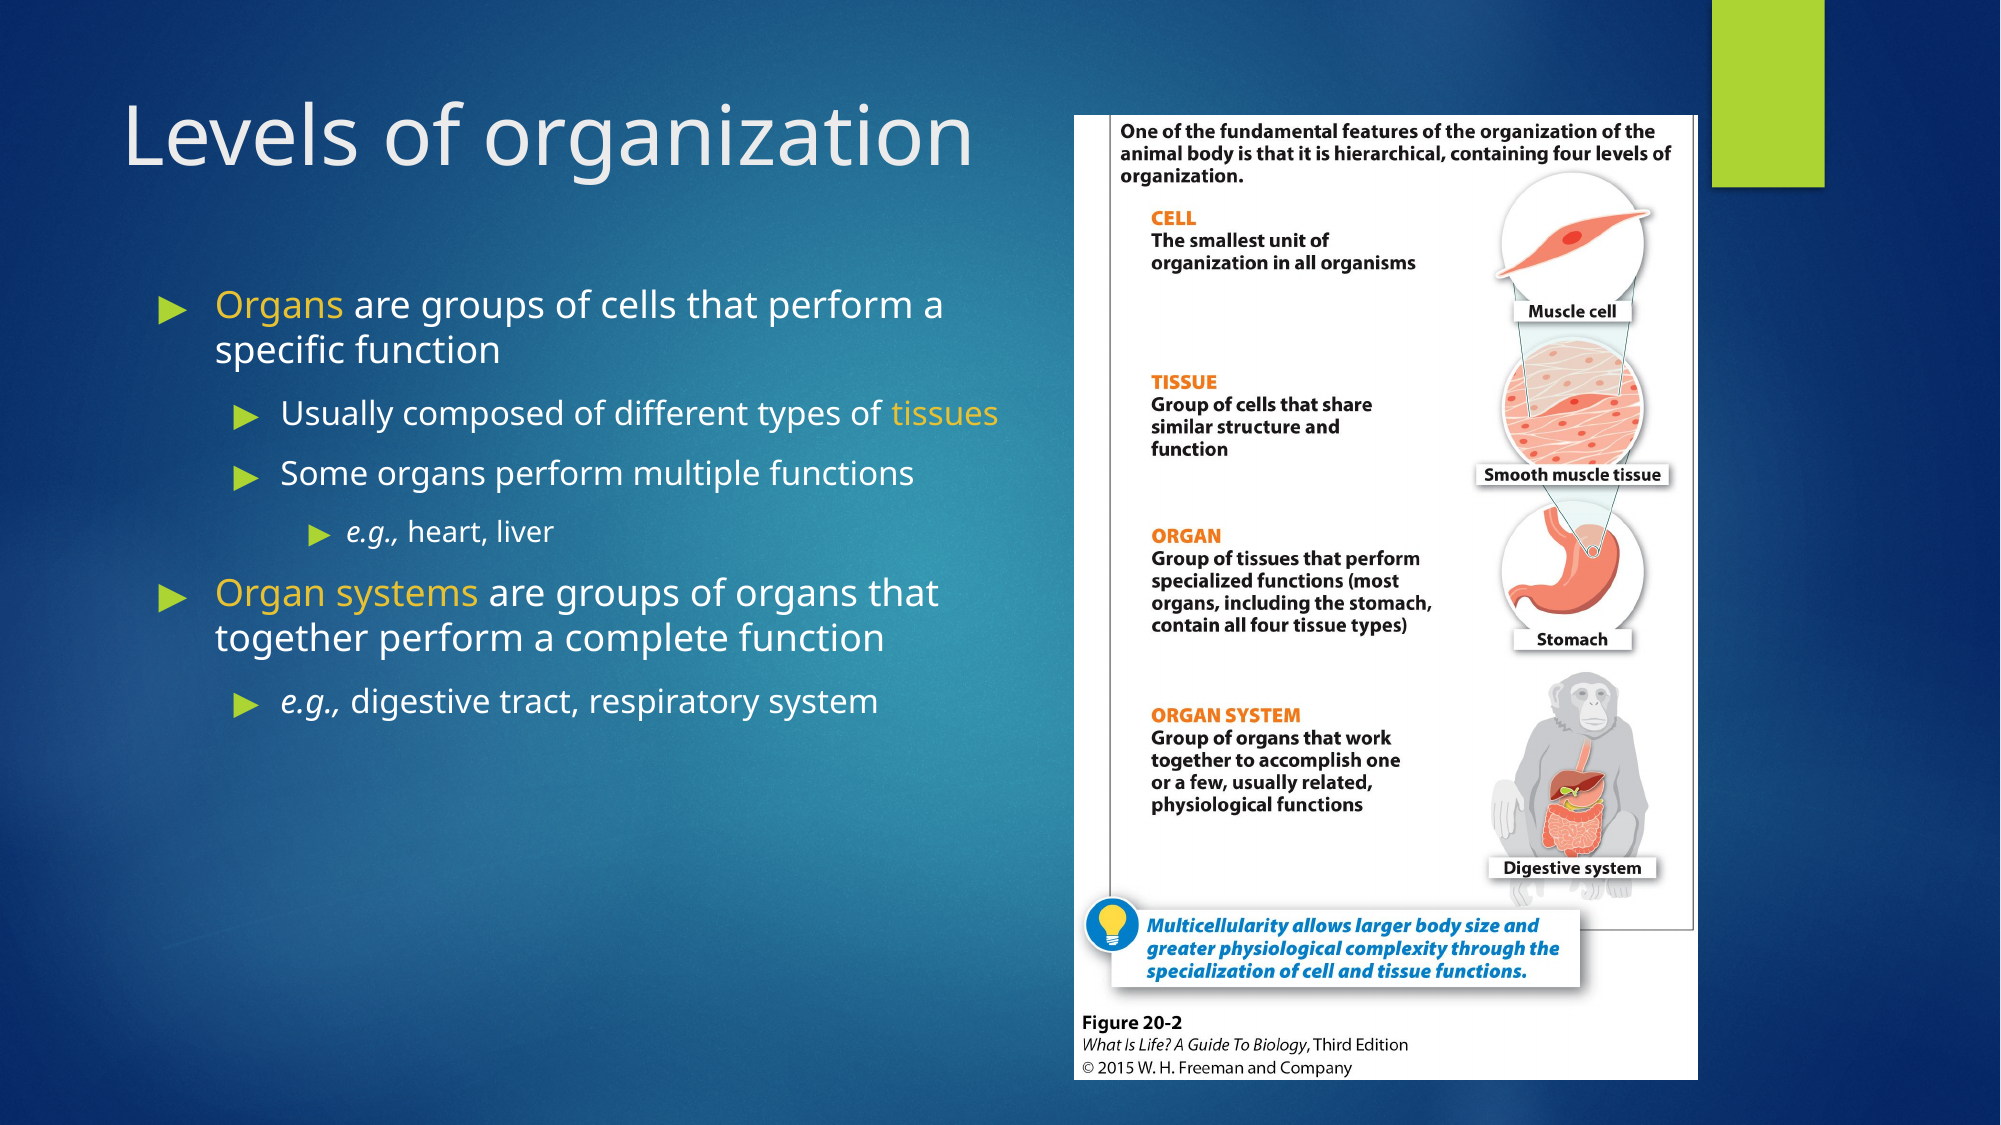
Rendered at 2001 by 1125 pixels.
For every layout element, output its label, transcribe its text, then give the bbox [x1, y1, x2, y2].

list Organs are groups of cells that perform a specific function Usually composed of different types of tissues Some organs perform multiple functions e.g., heart, liver Organ systems are groups of organs that together perform a complete function e.g., digestive tract, respiratory system [143, 273, 1035, 1044]
picture [0, 0, 2001, 1125]
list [1071, 115, 1705, 1080]
title Levels of organization [106, 74, 1683, 238]
